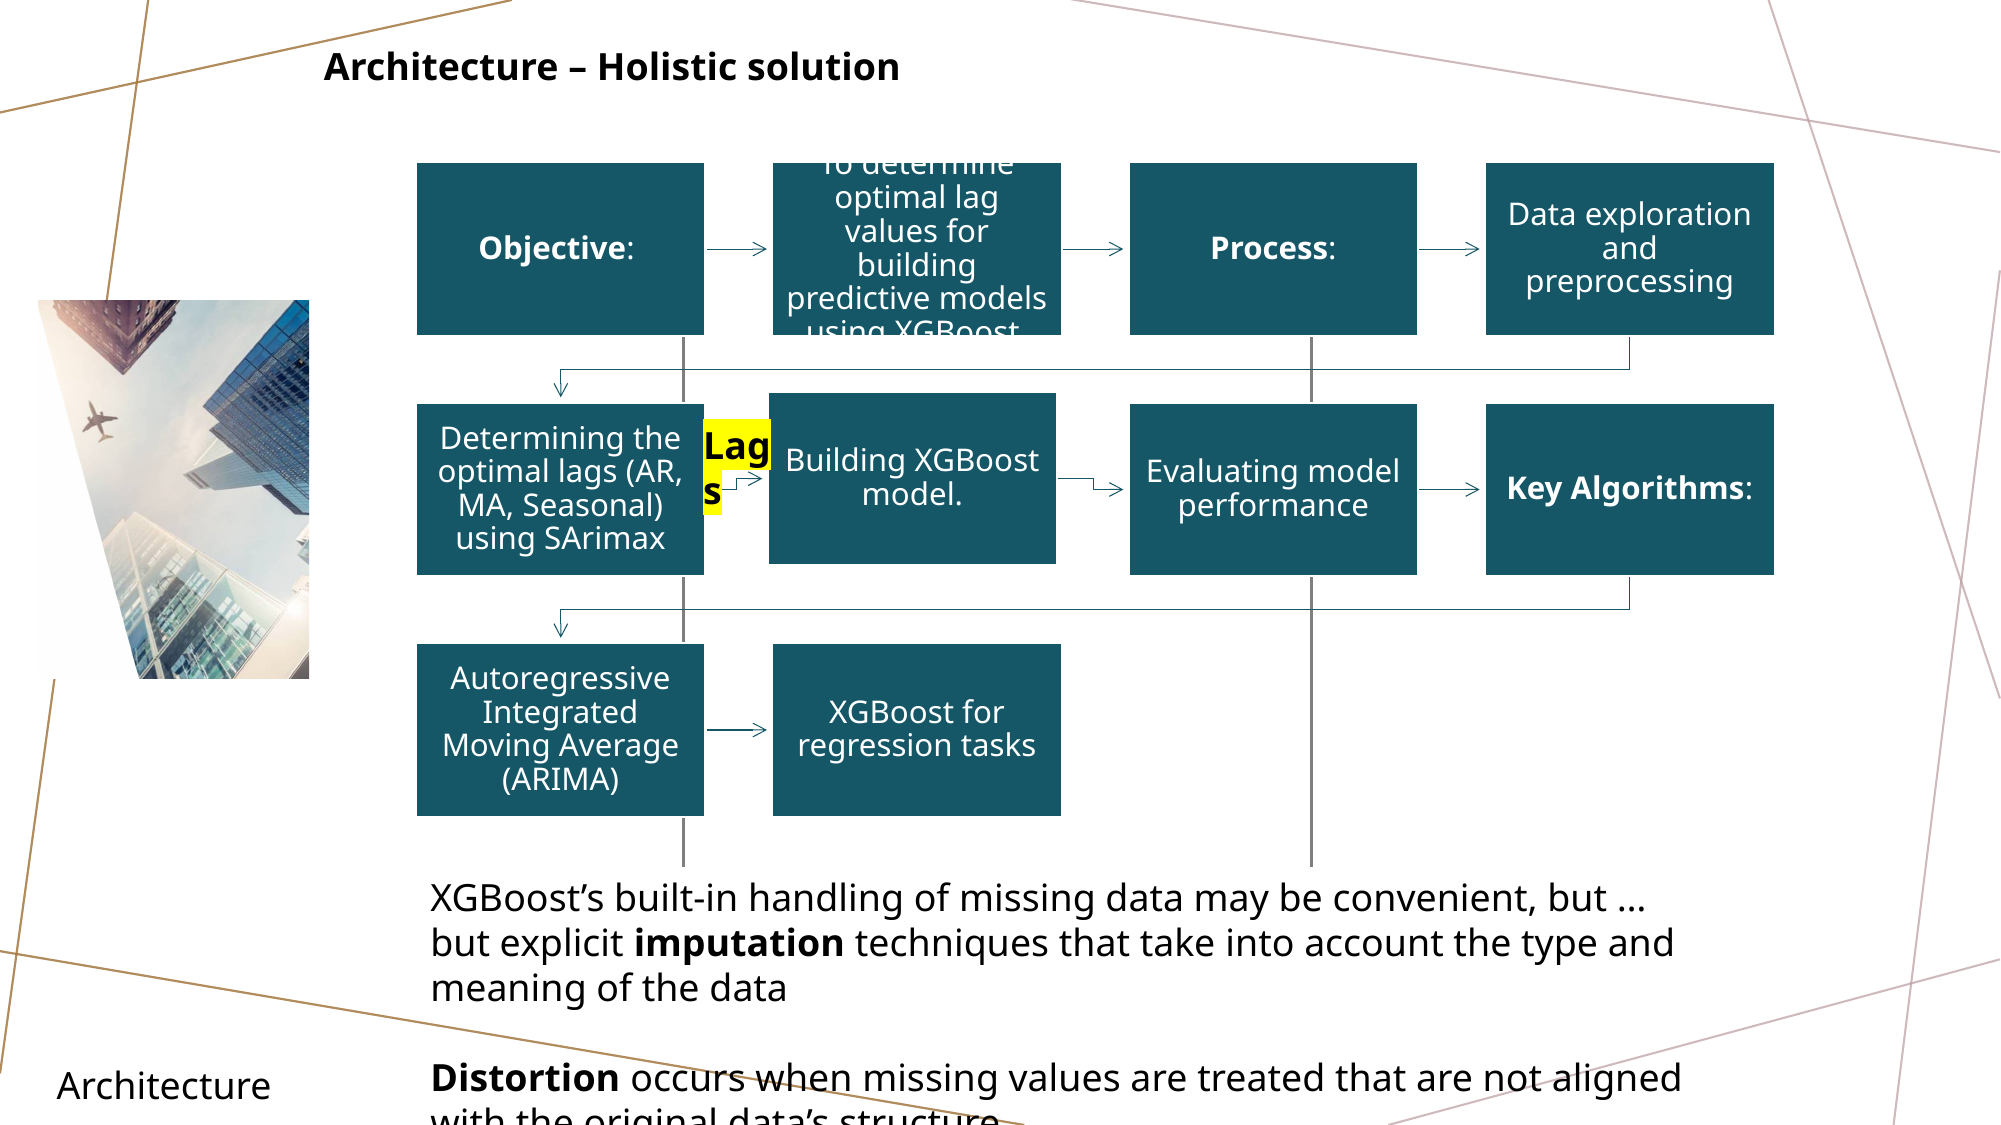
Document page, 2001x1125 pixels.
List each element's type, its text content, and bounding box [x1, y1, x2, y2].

picture [38, 300, 310, 679]
text_box Architecture [41, 1054, 1047, 1115]
text_box XGBoost’s built-in handling of missing data may be convenient, but … but explicit imputation techniques that take into account the type and meaning of the data Distortion occurs when missing values are treated that are not aligned with the original data’s structure [415, 866, 1775, 1125]
text_box Architecture – Holistic solution [309, 35, 1315, 95]
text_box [415, 118, 1775, 861]
